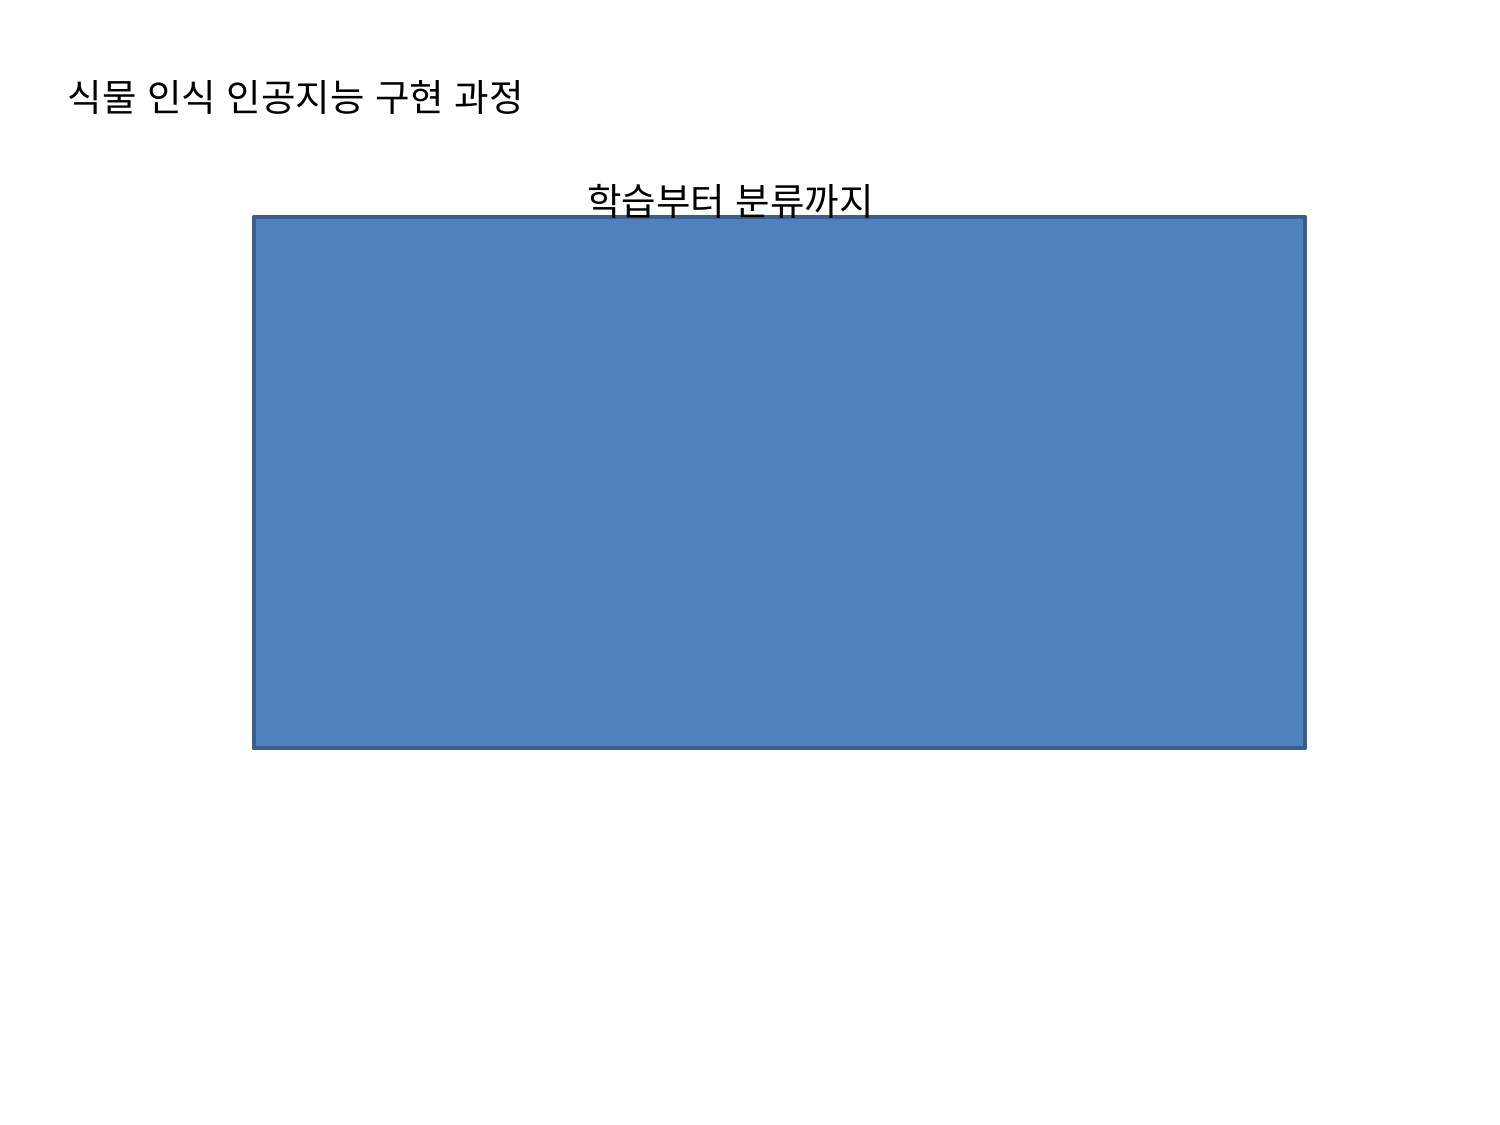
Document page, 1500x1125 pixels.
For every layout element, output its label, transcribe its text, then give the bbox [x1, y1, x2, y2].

text_box 학습부터 분류까지 [572, 171, 939, 231]
text_box [252, 215, 1307, 750]
text_box 식물 인식 인공지능 구현 과정 [53, 66, 1010, 127]
